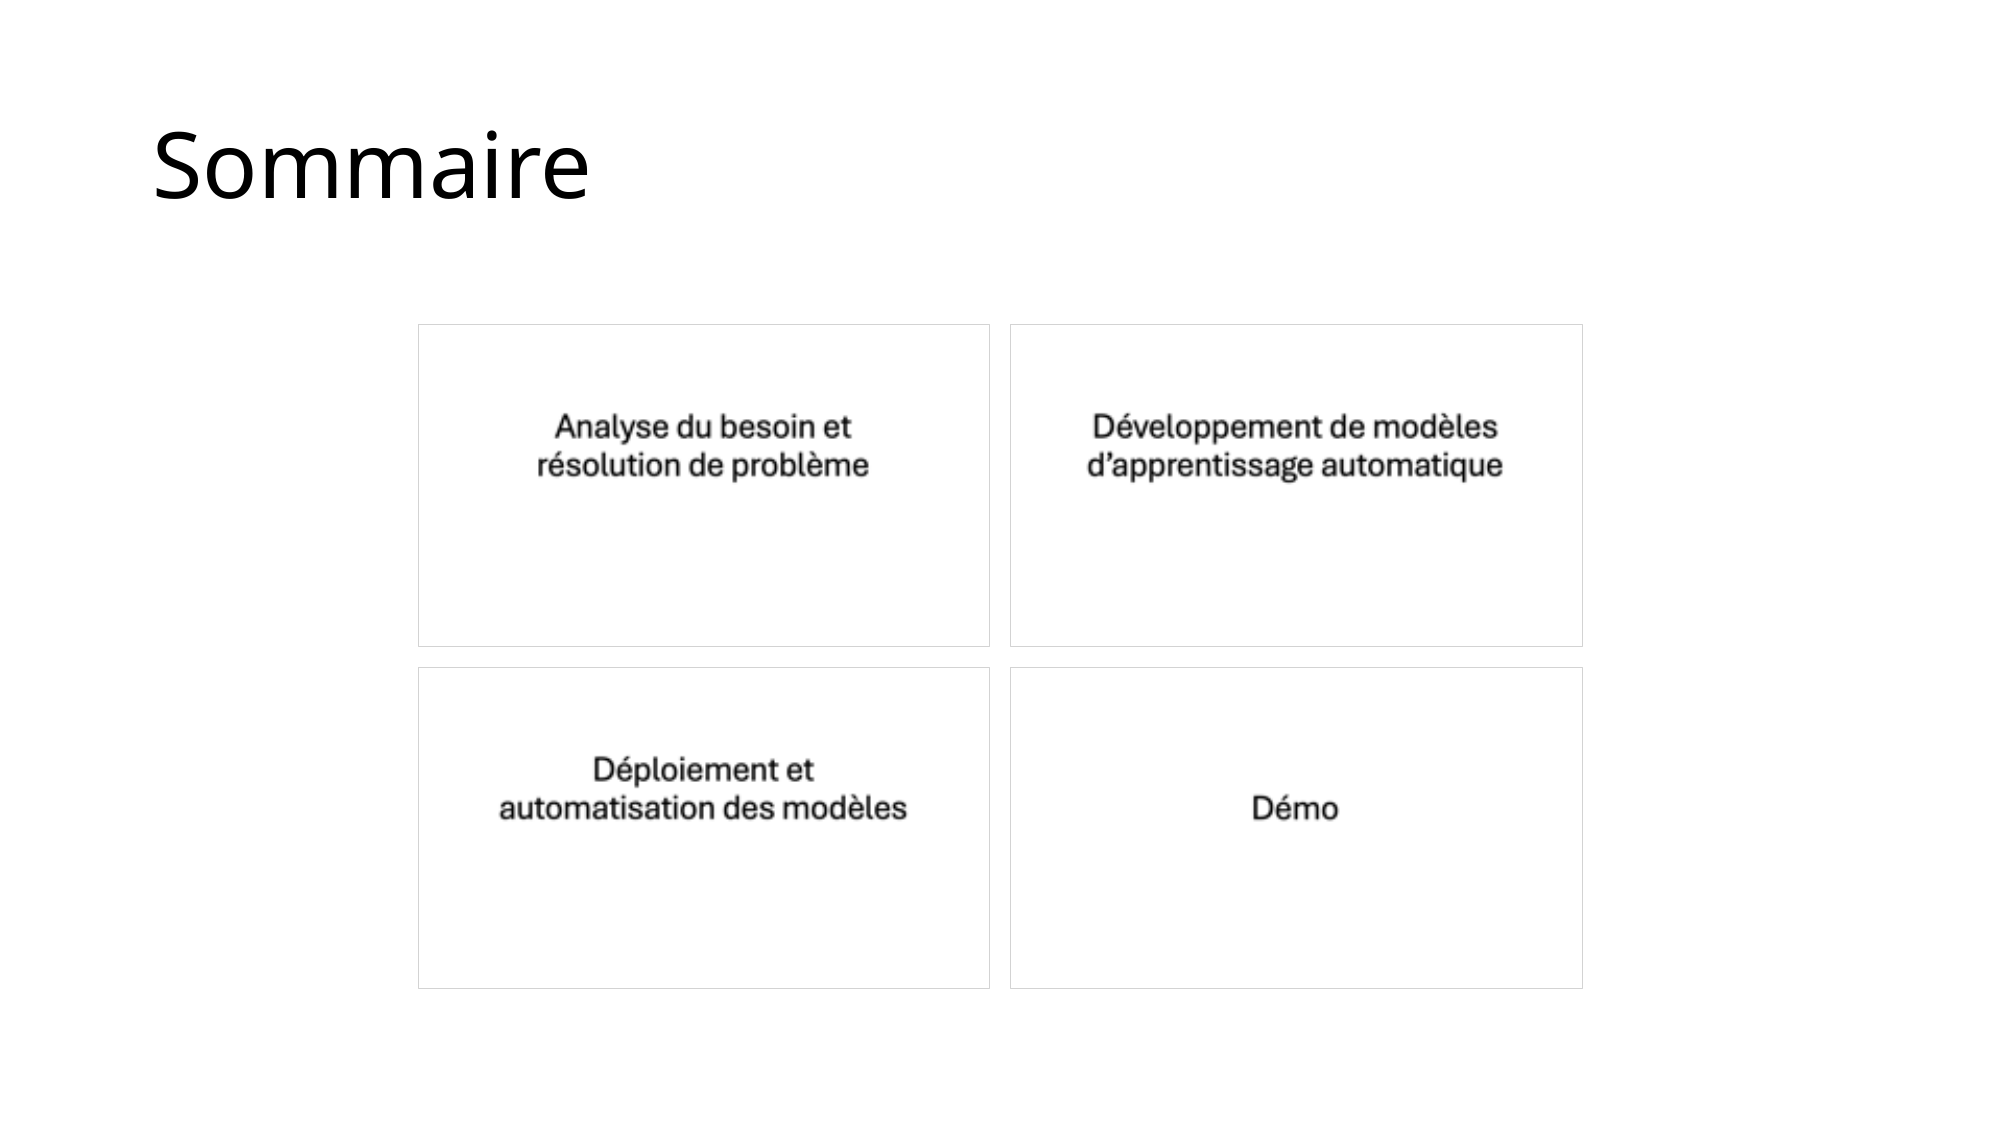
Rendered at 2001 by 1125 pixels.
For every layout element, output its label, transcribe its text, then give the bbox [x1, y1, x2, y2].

title Sommaire [137, 59, 1863, 278]
picture [1011, 325, 1582, 646]
picture [419, 325, 989, 646]
picture [1011, 668, 1582, 988]
picture [419, 668, 989, 988]
